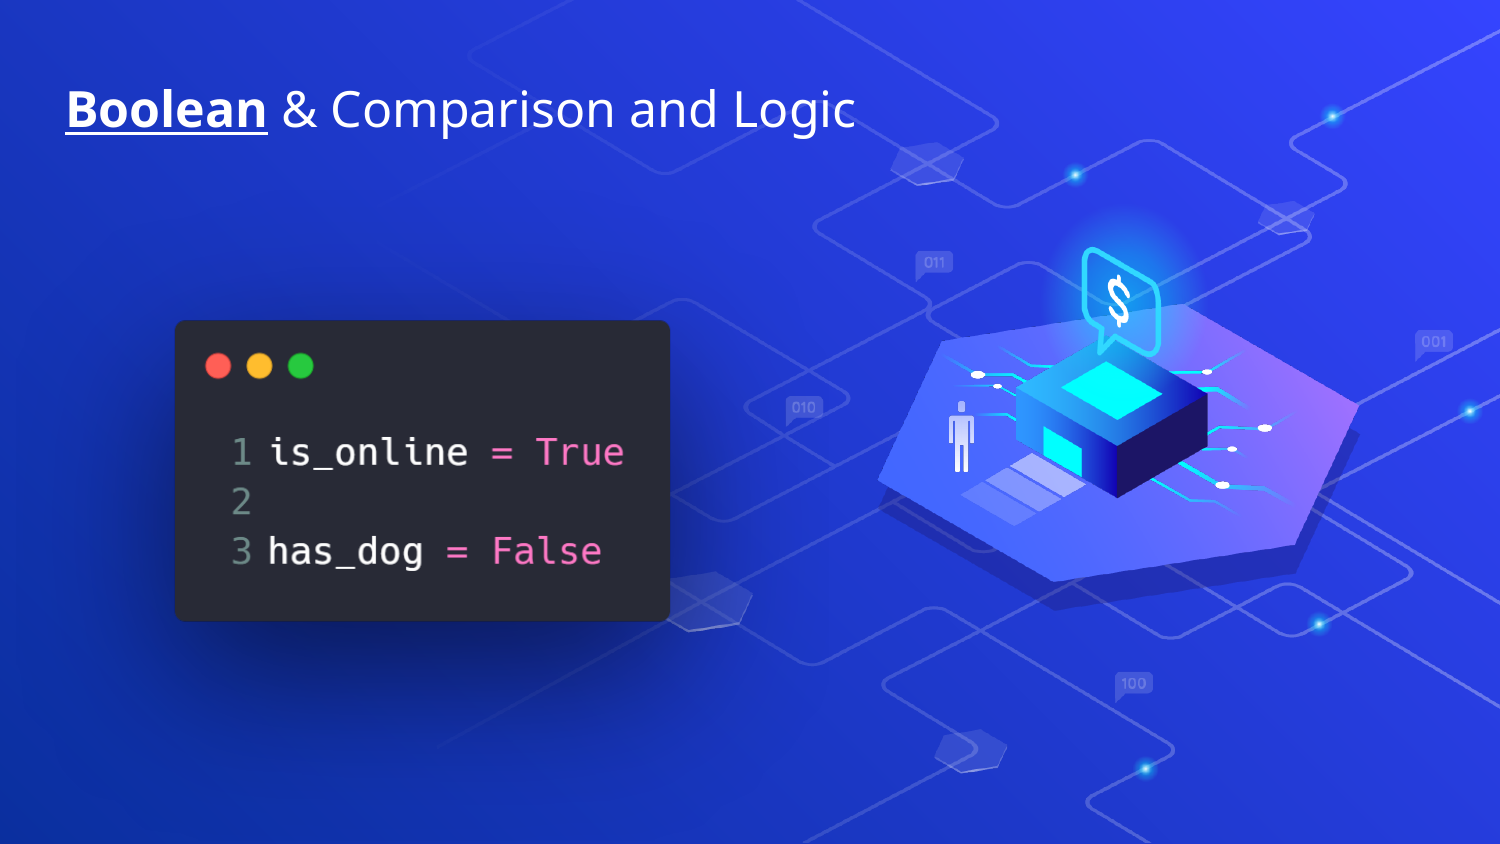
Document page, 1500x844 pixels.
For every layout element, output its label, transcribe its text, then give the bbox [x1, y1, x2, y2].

picture [0, 0, 1500, 844]
title Boolean & Comparison and Logic [65, 0, 1070, 138]
